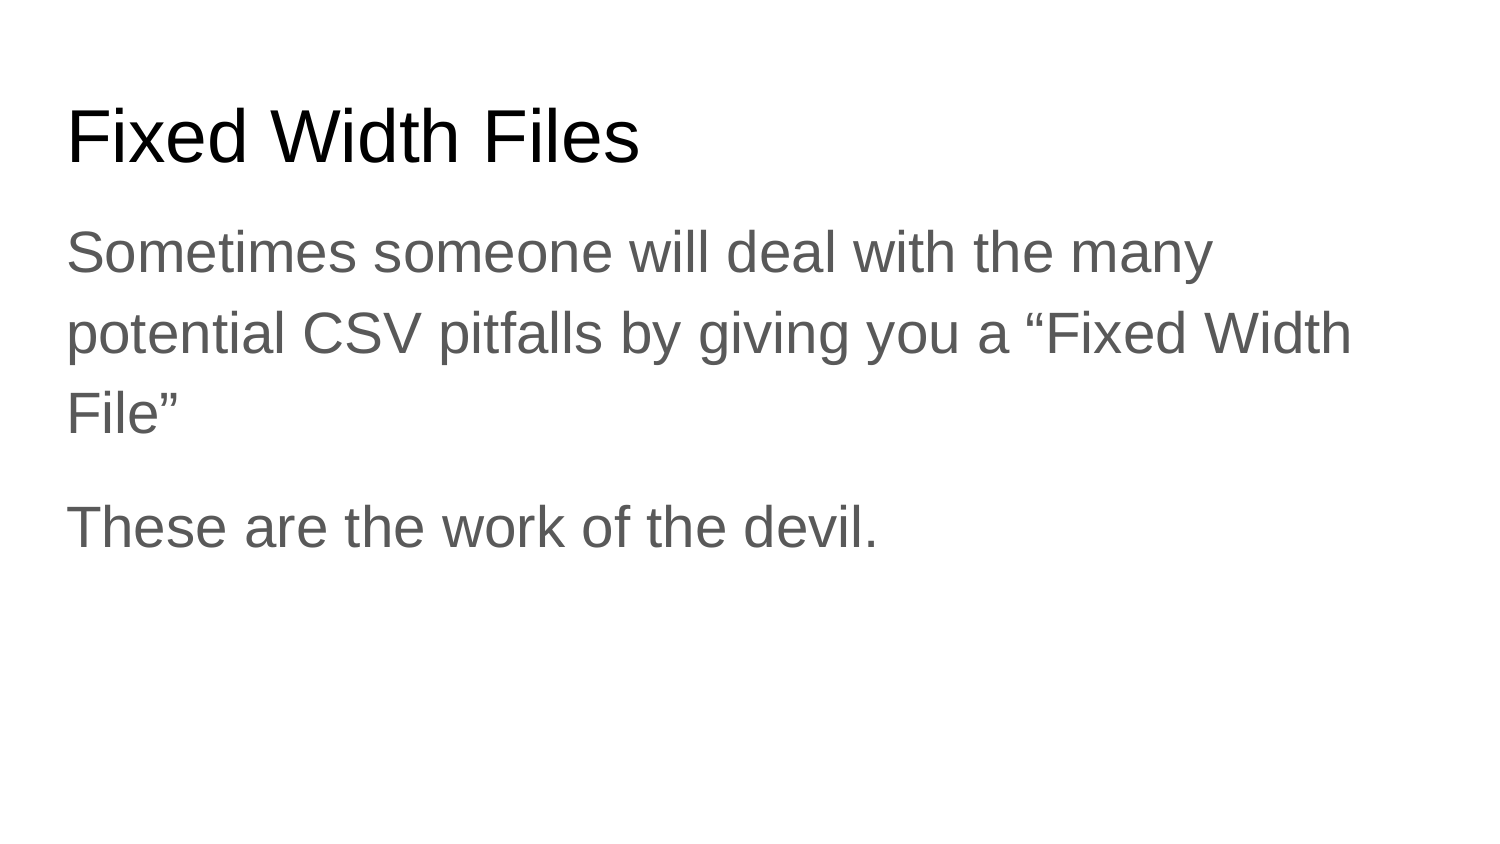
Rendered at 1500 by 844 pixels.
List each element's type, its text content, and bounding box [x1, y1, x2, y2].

list Sometimes someone will deal with the many potential CSV pitfalls by giving you a “Fixed Width File” These are the work of the devil. [51, 189, 1449, 750]
title Fixed Width Files [51, 72, 1449, 167]
